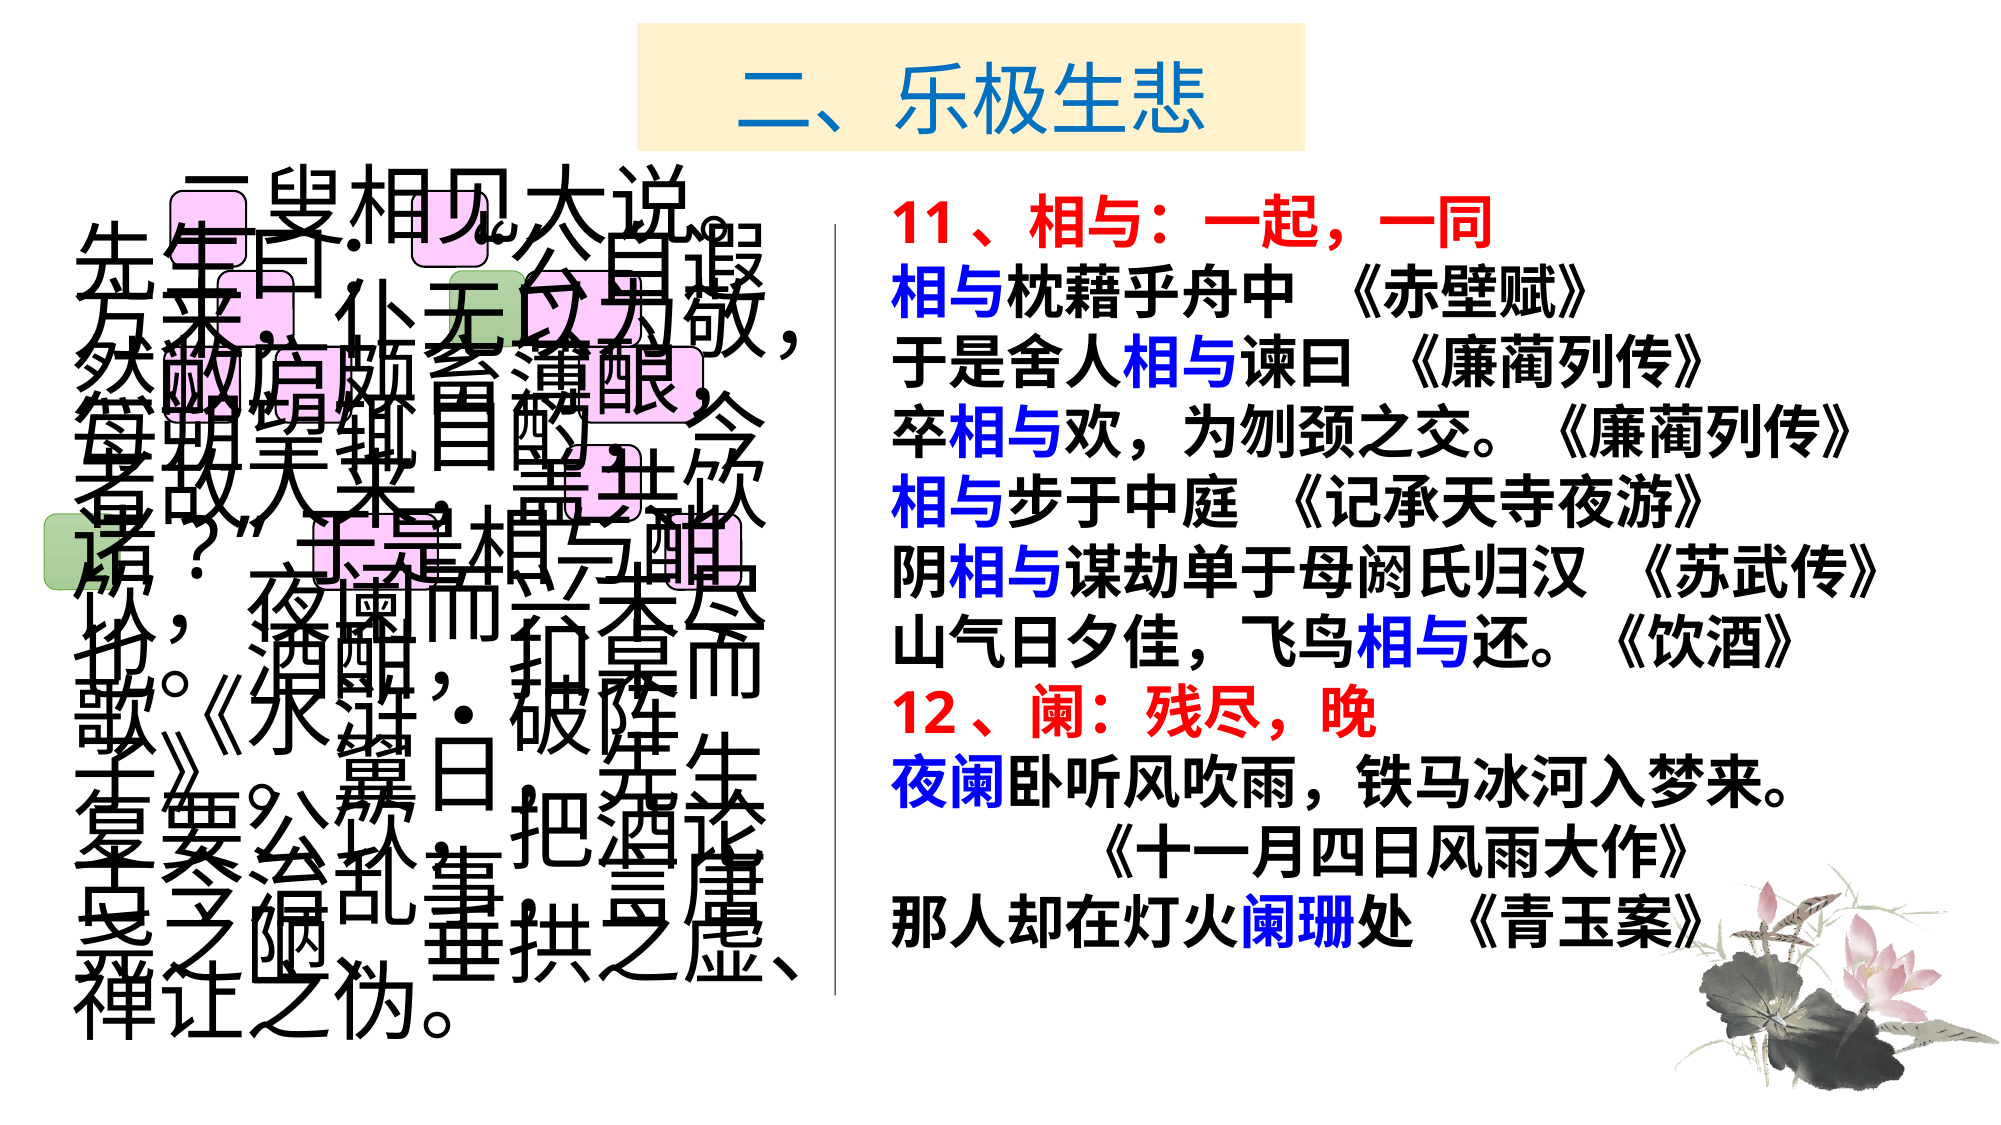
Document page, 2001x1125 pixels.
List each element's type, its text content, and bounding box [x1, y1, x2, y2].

list 二叟相见大说。先生曰：“公自遐方来，仆无以为敬，然敝庐颇畜薄酿，每朔望辄自酌，今者故人来，盖共饮诸?”于是相与酣饮，夜阑而兴未尽也。酒酣，扣桌而歌《水浒•破阵子》。翼日，先生复要公饮，把酒论古今治乱事，言唐尧之陋、垂拱之虚、禅让之伪。 [0, 190, 795, 1080]
picture [1657, 850, 2000, 1125]
title 二、乐极生悲 [636, 22, 1306, 152]
text_box 11、相与：一起，一同 相与枕藉乎舟中 《赤壁赋》 于是舍人相与谏曰 《廉蔺列传》 卒相与欢，为刎颈之交。《廉蔺列传》 相与步于中庭 《记承天寺夜游》 阴相与谋劫单于母阏氏归汉 《苏武传》 山气日夕佳，飞鸟相与还。《饮酒》 12、阑：残尽，晚 夜阑卧听风吹雨，铁马冰河入梦来。 《十一月四日风雨大作》 那人却在灯火阑珊处 《青玉案》 [875, 178, 1980, 963]
